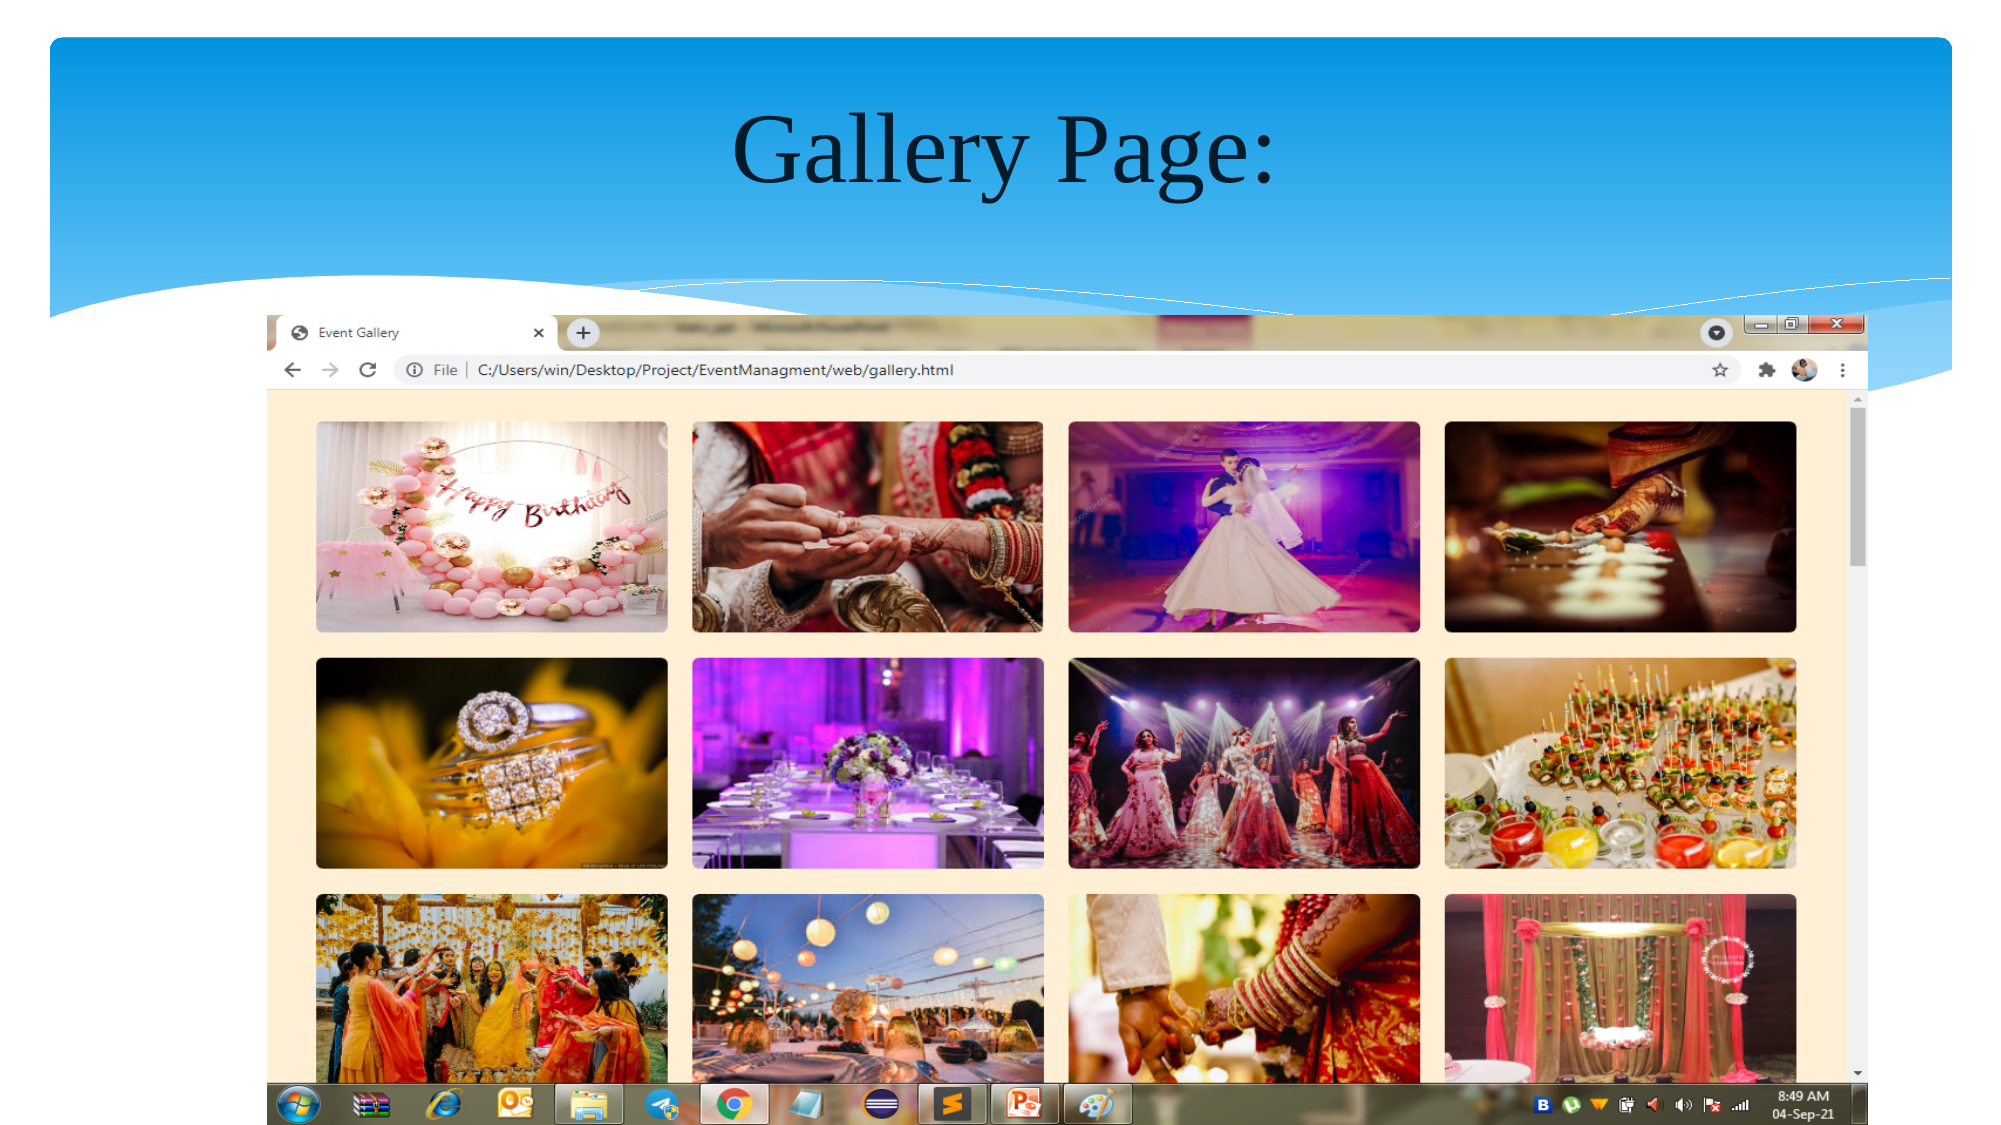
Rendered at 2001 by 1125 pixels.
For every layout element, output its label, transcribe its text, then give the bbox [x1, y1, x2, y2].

picture [267, 315, 1868, 1125]
title Gallery Page: [180, 23, 1830, 262]
